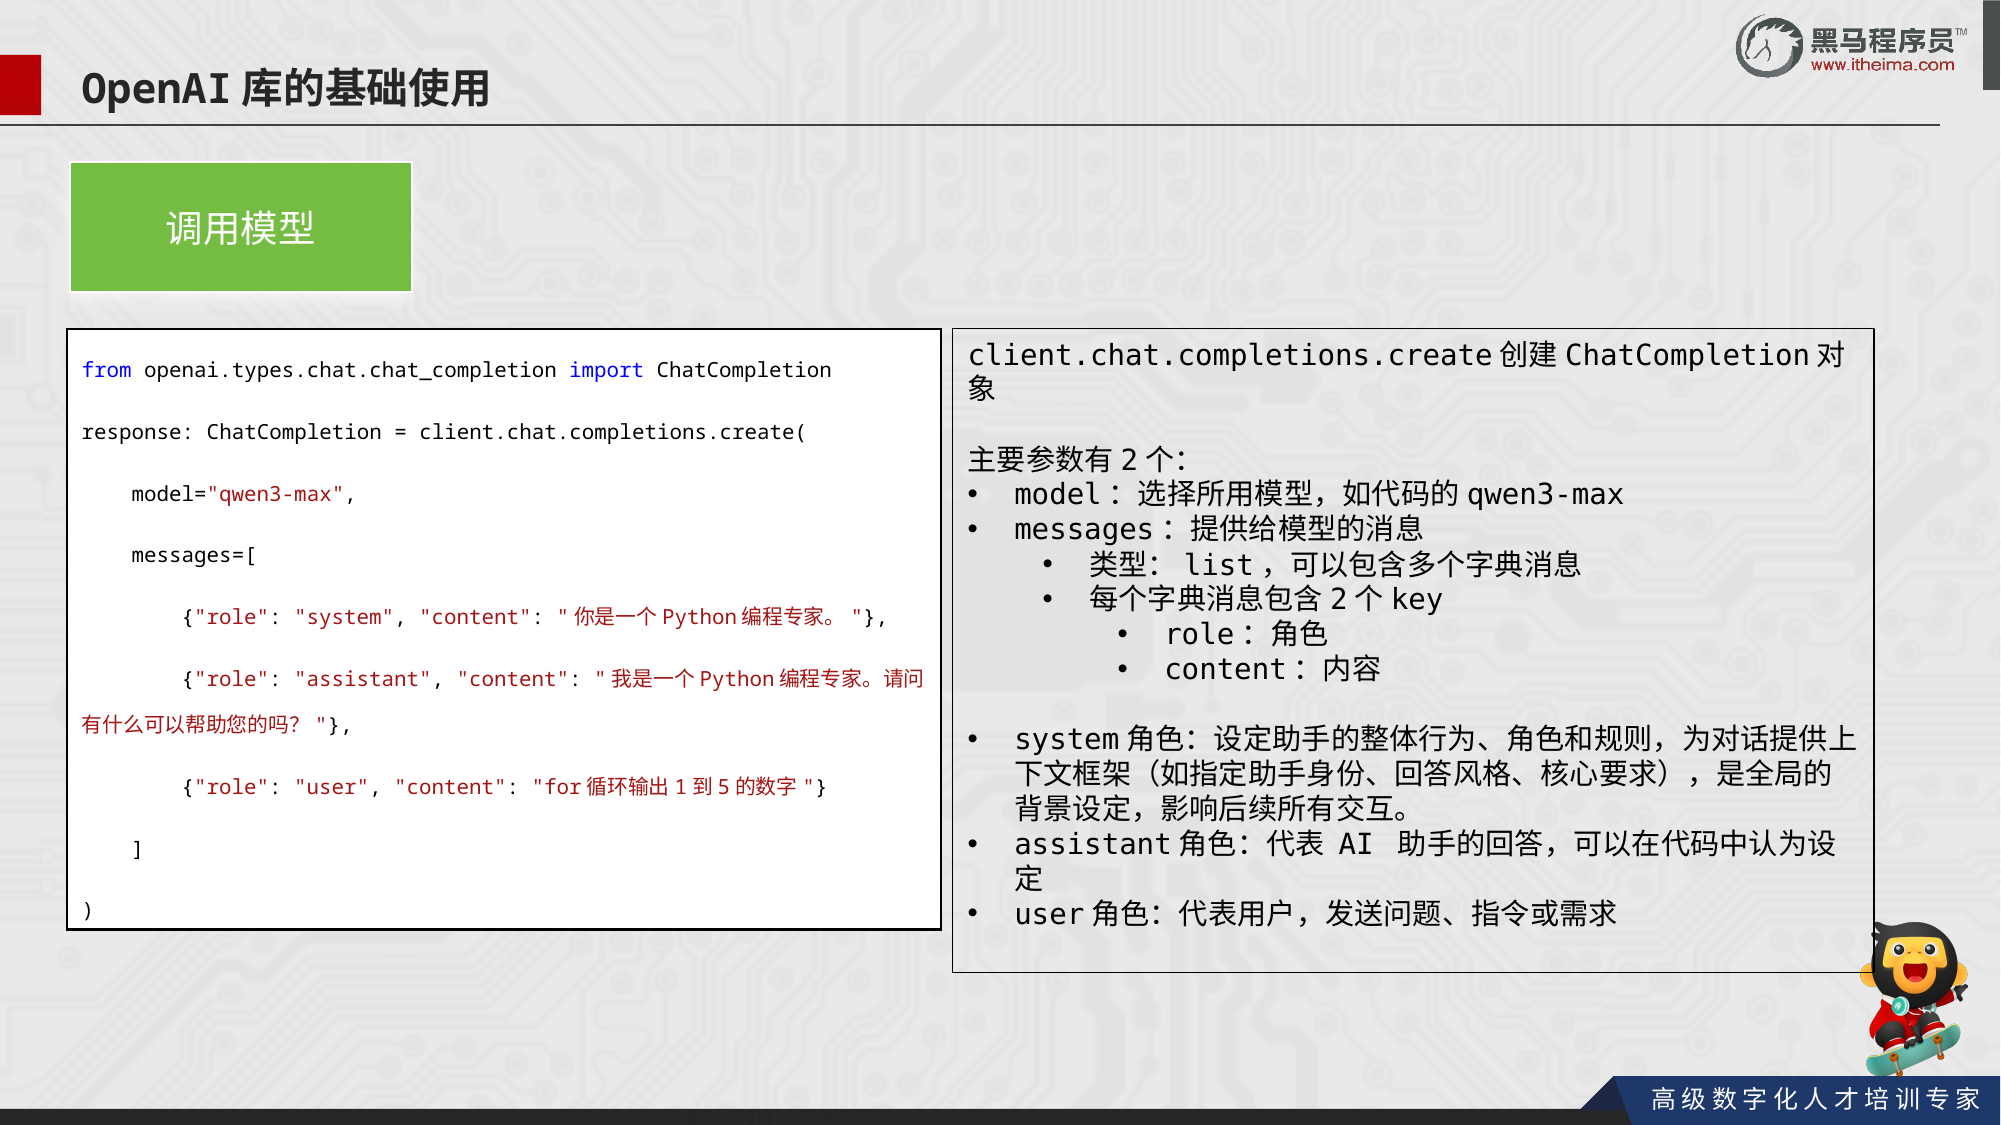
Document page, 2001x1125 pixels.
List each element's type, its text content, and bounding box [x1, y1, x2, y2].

picture [1826, 915, 1993, 1083]
text_box from openai.types.chat.chat_completion import ChatCompletion response: ChatCompletion = client.chat.completions.create( model="qwen3-max", messages=[ {"role": "system", "content": "你是一个Python编程专家。"}, {"role": "assistant", "content": "我是一个Python编程专家。请问有什么可以帮助您的吗？"}, {"role": "user", "content": "for循环输出1到5的数字"} ] ) [66, 328, 942, 931]
text_box client.chat.completions.create创建ChatCompletion对象 主要参数有2个： model：选择所用模型，如代码的qwen3-max messages：提供给模型的消息 类型：list，可以包含多个字典消息 每个字典消息包含2个key role：角色 content：内容 system角色：设定助手的整体行为、角色和规则，为对话提供上下文框架（如指定助手身份、回答风格、核心要求），是全局的背景设定，影响后续所有交互。 assistant角色：代表 AI 助手的回答，可以在代码中认为设定 user角色：代表用户，发送问题、指令或需求 [952, 328, 1874, 973]
list OpenAI库的基础使用 [66, 54, 882, 126]
picture [1705, 0, 1995, 109]
text_box 调用模型 [69, 161, 413, 293]
